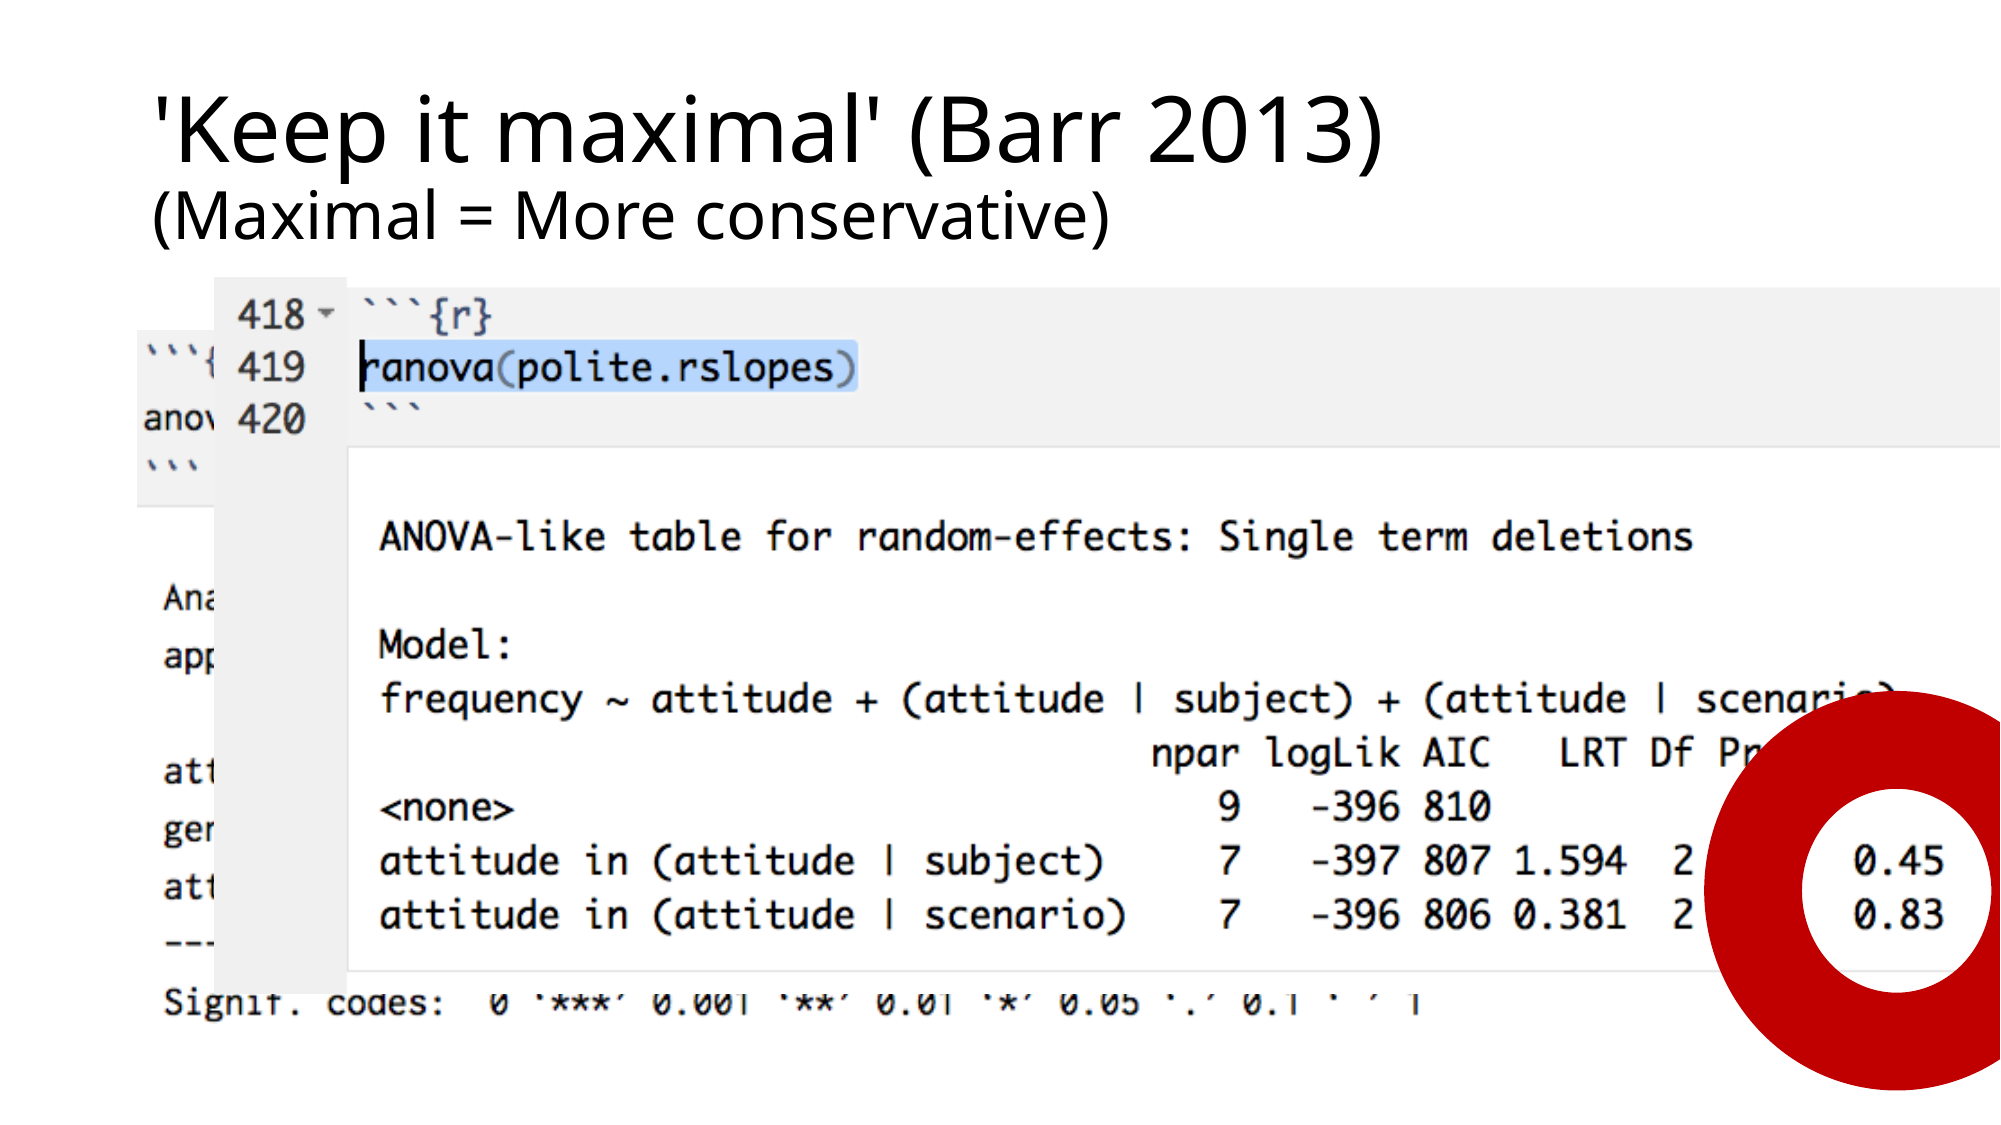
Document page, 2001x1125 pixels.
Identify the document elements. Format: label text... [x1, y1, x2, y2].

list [137, 330, 1519, 1054]
text_box [1731, 994, 2000, 1091]
title 'Keep it maximal' (Barr 2013) (Maximal = More conservative) [137, 59, 1863, 278]
picture [214, 277, 2000, 994]
